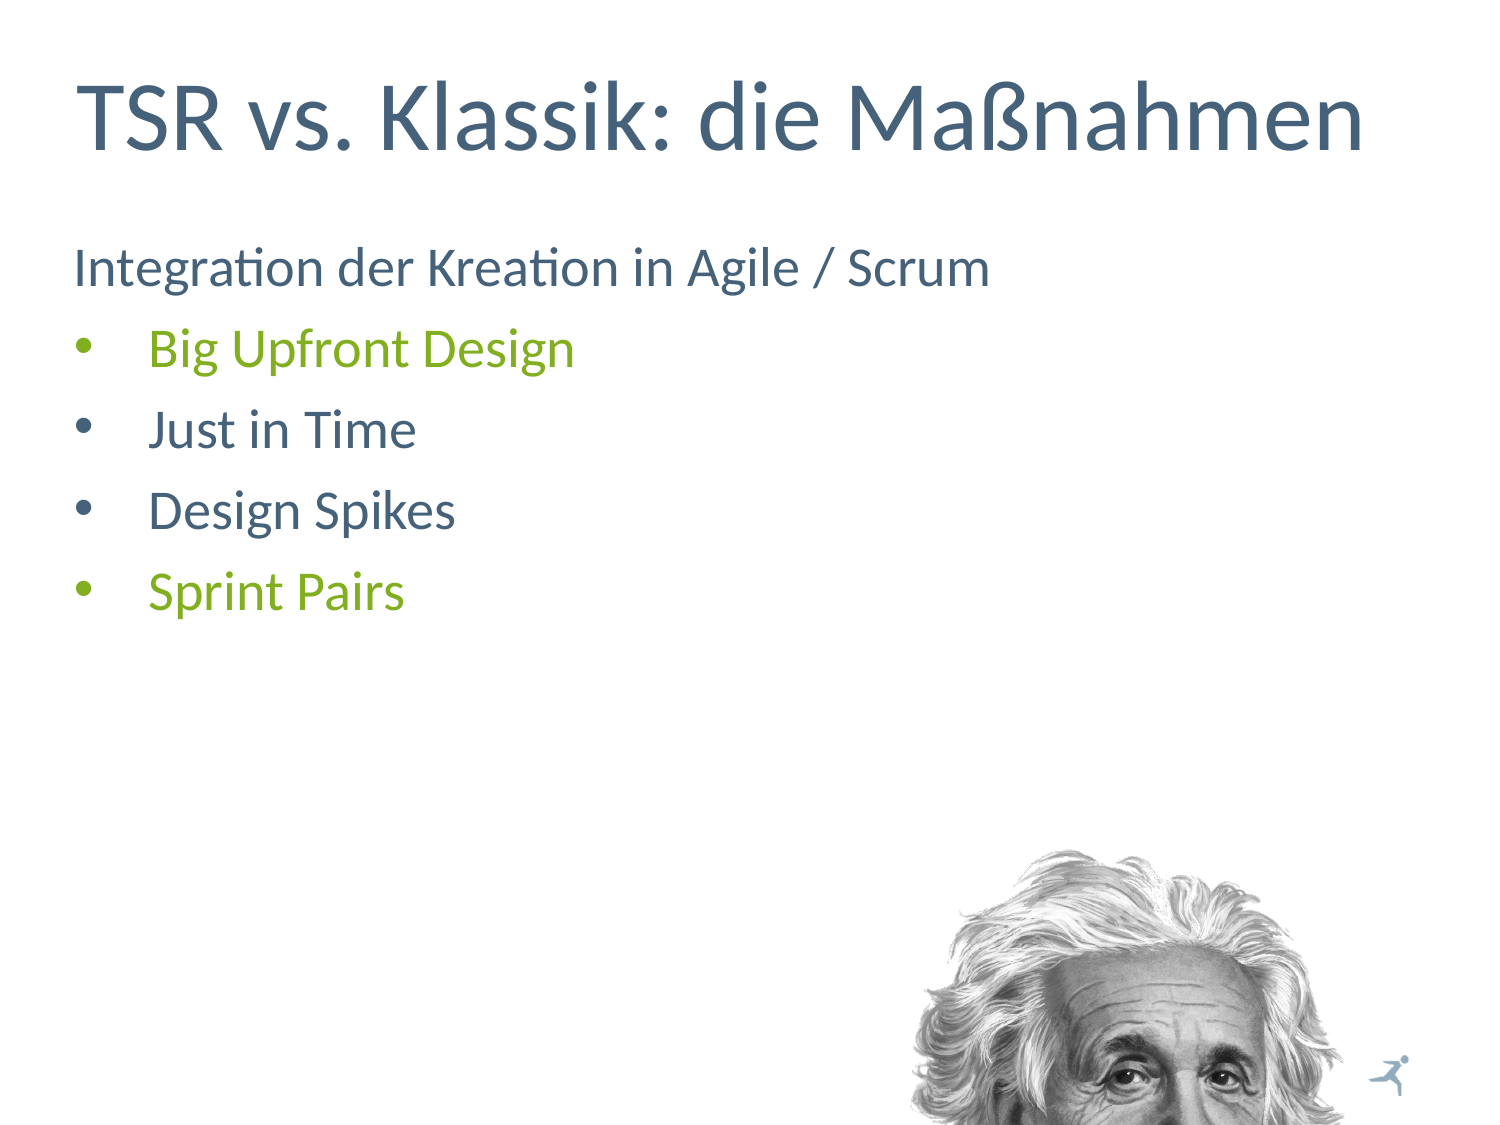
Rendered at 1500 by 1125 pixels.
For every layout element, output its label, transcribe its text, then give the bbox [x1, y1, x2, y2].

title TSR vs. Klassik: die Maßnahmen [76, 76, 1418, 266]
text_box Integration der Kreation in Agile / Scrum Big Upfront Design Just in Time Design Spikes Sprint Pairs [73, 486, 1415, 1125]
picture [749, 812, 1500, 1125]
